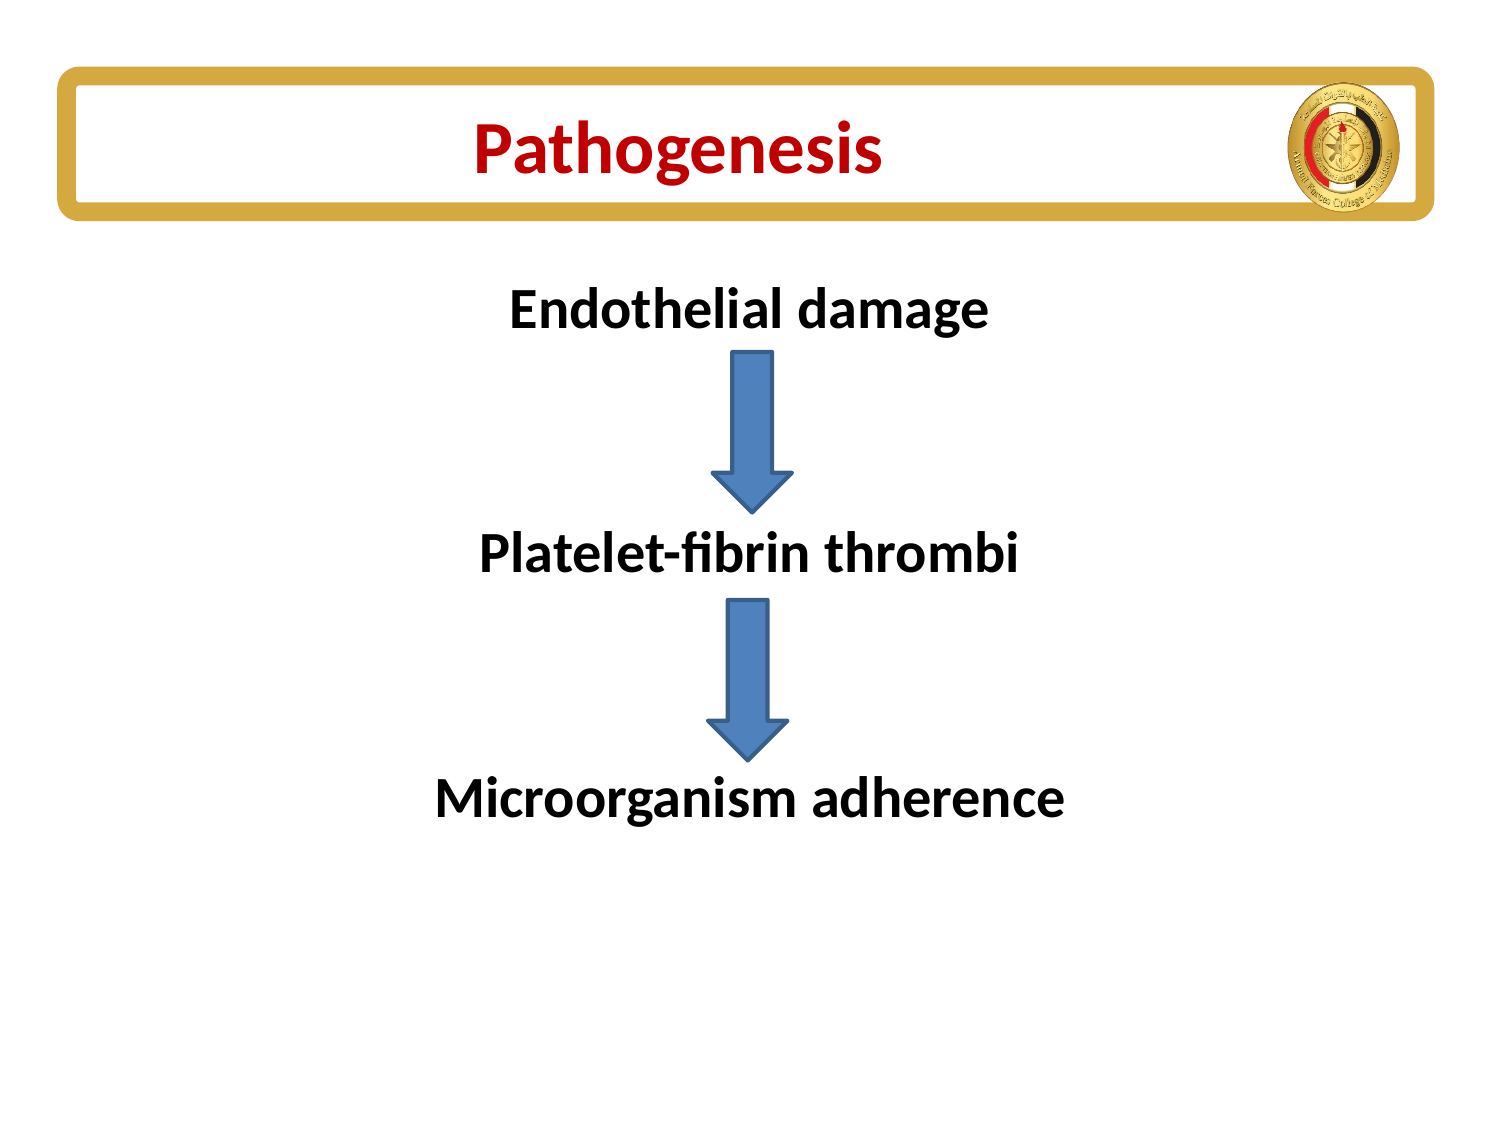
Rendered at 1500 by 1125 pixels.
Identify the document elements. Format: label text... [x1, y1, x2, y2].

picture [1292, 82, 1400, 213]
title Pathogenesis [66, 98, 1292, 189]
text_box [707, 599, 788, 761]
text_box [712, 351, 792, 513]
list Endothelial damage Platelet-fibrin thrombi Microorganism adherence [75, 262, 1425, 1063]
